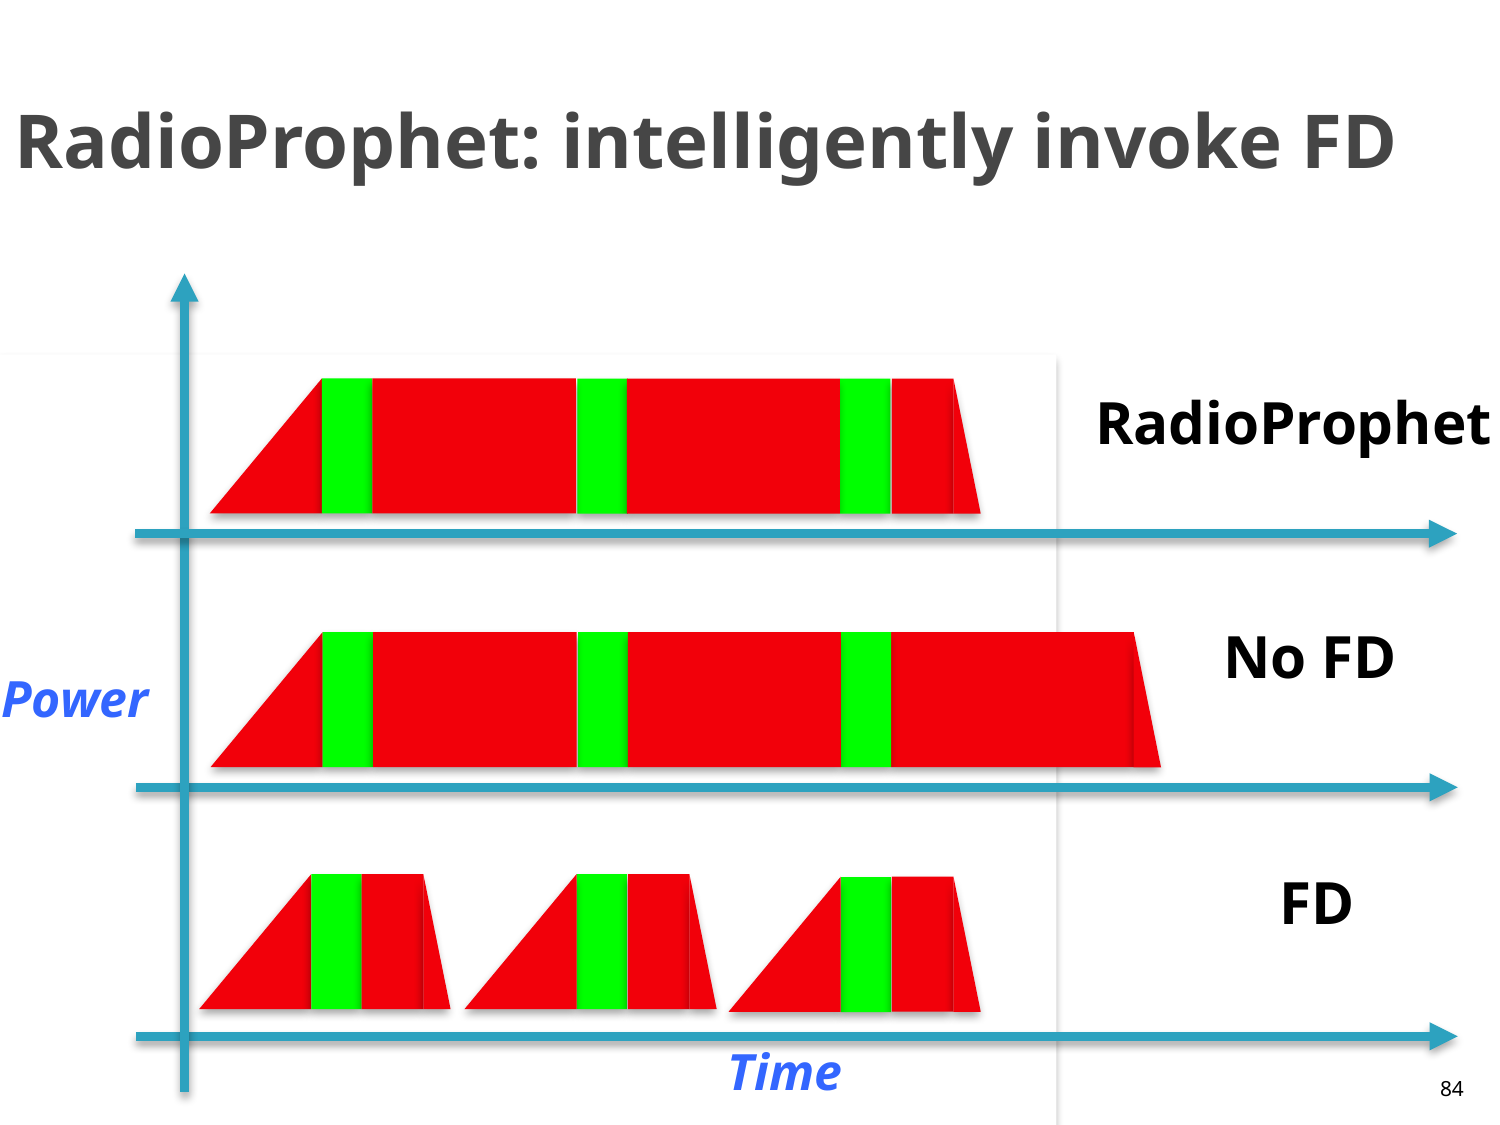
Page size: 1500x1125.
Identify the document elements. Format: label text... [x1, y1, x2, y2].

text_box [842, 631, 892, 768]
text_box [209, 384, 316, 515]
text_box No FD [1208, 612, 1412, 698]
text_box [891, 378, 952, 514]
text_box [891, 876, 952, 1012]
text_box [372, 631, 577, 768]
text_box FD [1264, 858, 1370, 944]
text_box [841, 378, 891, 514]
text_box [422, 873, 452, 1010]
text_box RadioProphet [1080, 378, 1500, 464]
text_box [1132, 631, 1162, 769]
text_box [209, 631, 322, 768]
text_box [463, 873, 578, 1010]
text_box [626, 378, 841, 514]
text_box [577, 631, 627, 768]
text_box [577, 378, 626, 514]
text_box Time [712, 1047, 857, 1108]
text_box [727, 876, 842, 1013]
text_box [372, 378, 577, 514]
text_box [578, 873, 627, 1010]
text_box [952, 377, 982, 515]
text_box [198, 873, 311, 1010]
text_box [688, 873, 718, 1010]
text_box [0, 354, 1057, 1125]
text_box [361, 873, 422, 1010]
text_box [952, 875, 982, 1013]
text_box [892, 631, 1133, 768]
text_box [842, 876, 891, 1013]
title RadioProphet: intelligently invoke FD [0, 45, 1425, 233]
slide_number 84 [1418, 1051, 1479, 1112]
text_box [321, 378, 372, 514]
text_box Power [0, 660, 164, 736]
text_box [627, 873, 688, 1010]
text_box [627, 631, 842, 768]
text_box [322, 631, 372, 768]
text_box [311, 873, 361, 1010]
